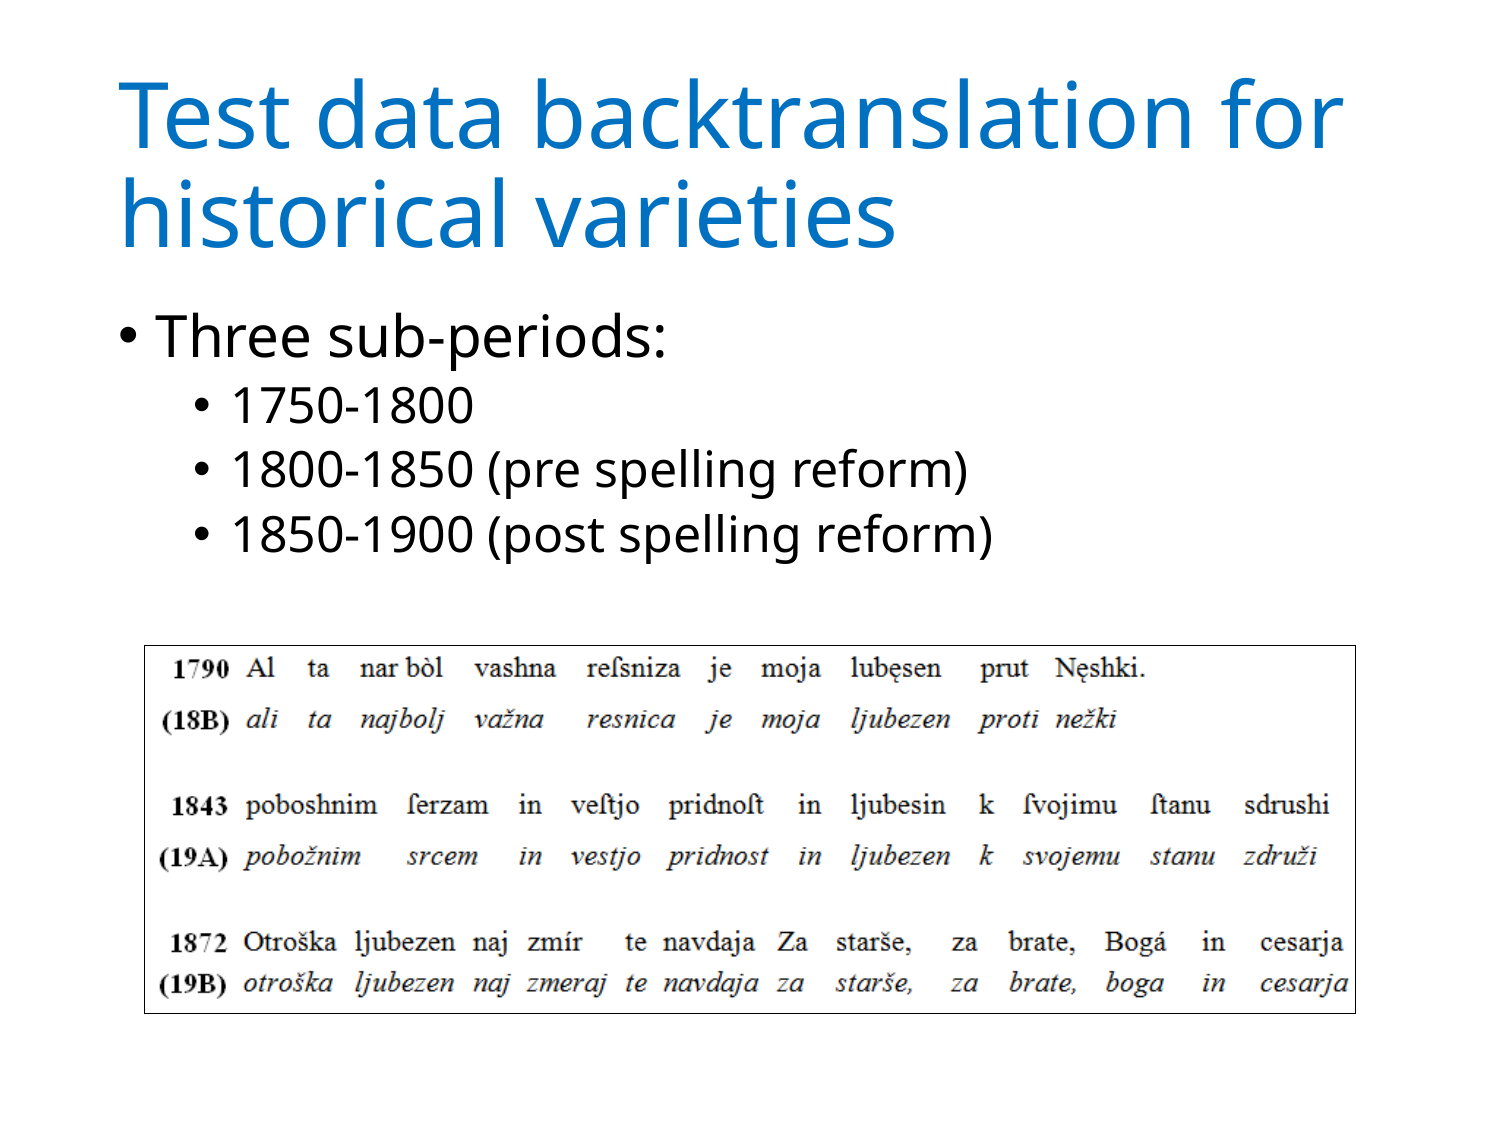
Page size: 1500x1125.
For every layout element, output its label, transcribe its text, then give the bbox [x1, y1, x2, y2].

picture [144, 645, 1356, 1014]
title Test data backtranslation for historical varieties [103, 59, 1397, 278]
list Three sub-periods: 1750-1800 1800-1850 (pre spelling reform) 1850-1900 (post spelling reform) [103, 299, 1397, 1014]
